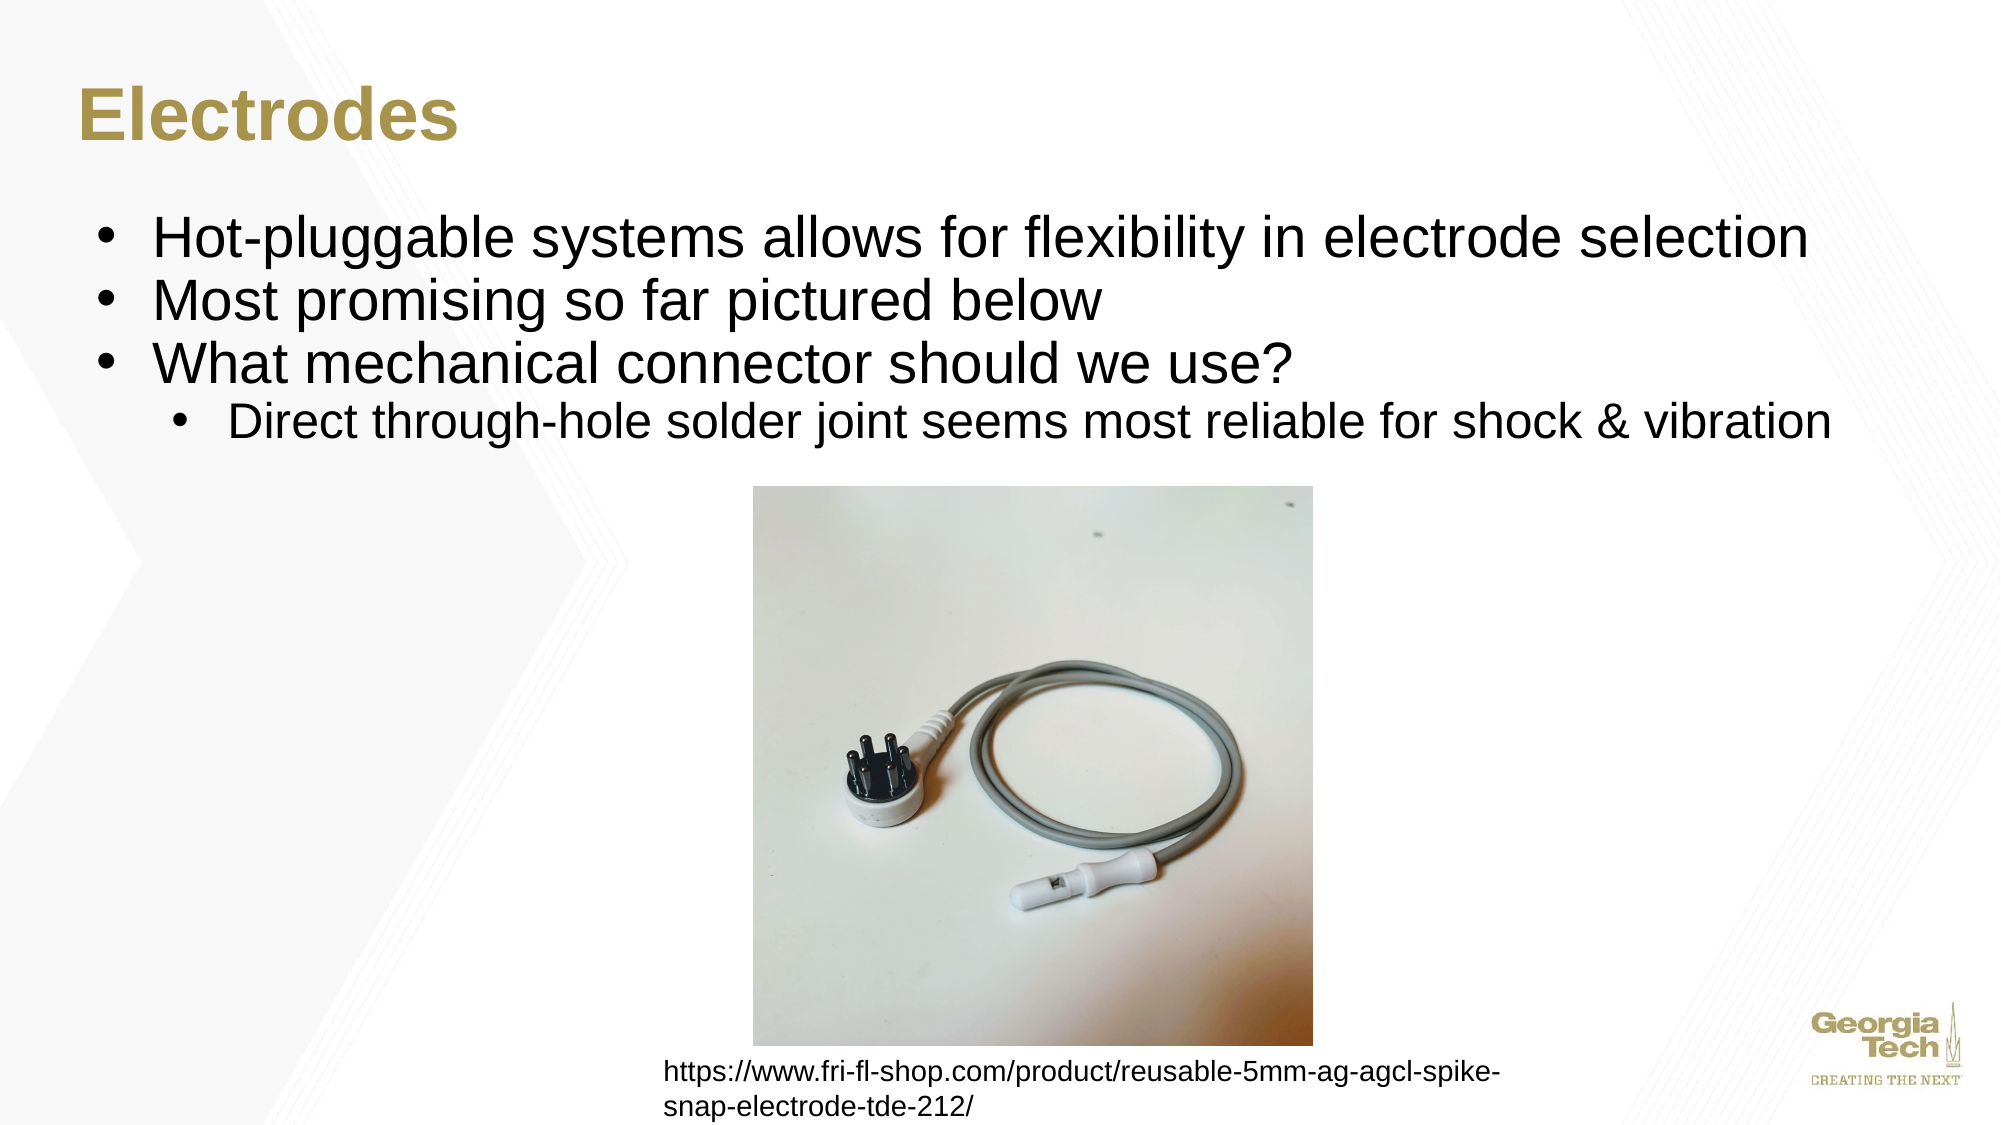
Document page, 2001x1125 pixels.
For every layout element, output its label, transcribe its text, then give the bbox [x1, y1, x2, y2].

list Hot-pluggable systems allows for flexibility in electrode selection Most promising so far pictured below What mechanical connector should we use? Direct through-hole solder joint seems most reliable for shock & vibration [62, 200, 1938, 954]
picture [0, 0, 2001, 1125]
title Electrodes [62, 32, 1938, 200]
text_box https://www.fri-fl-shop.com/product/reusable-5mm-ag-agcl-spike-snap-electrode-tde-212/ [648, 1037, 1583, 1125]
